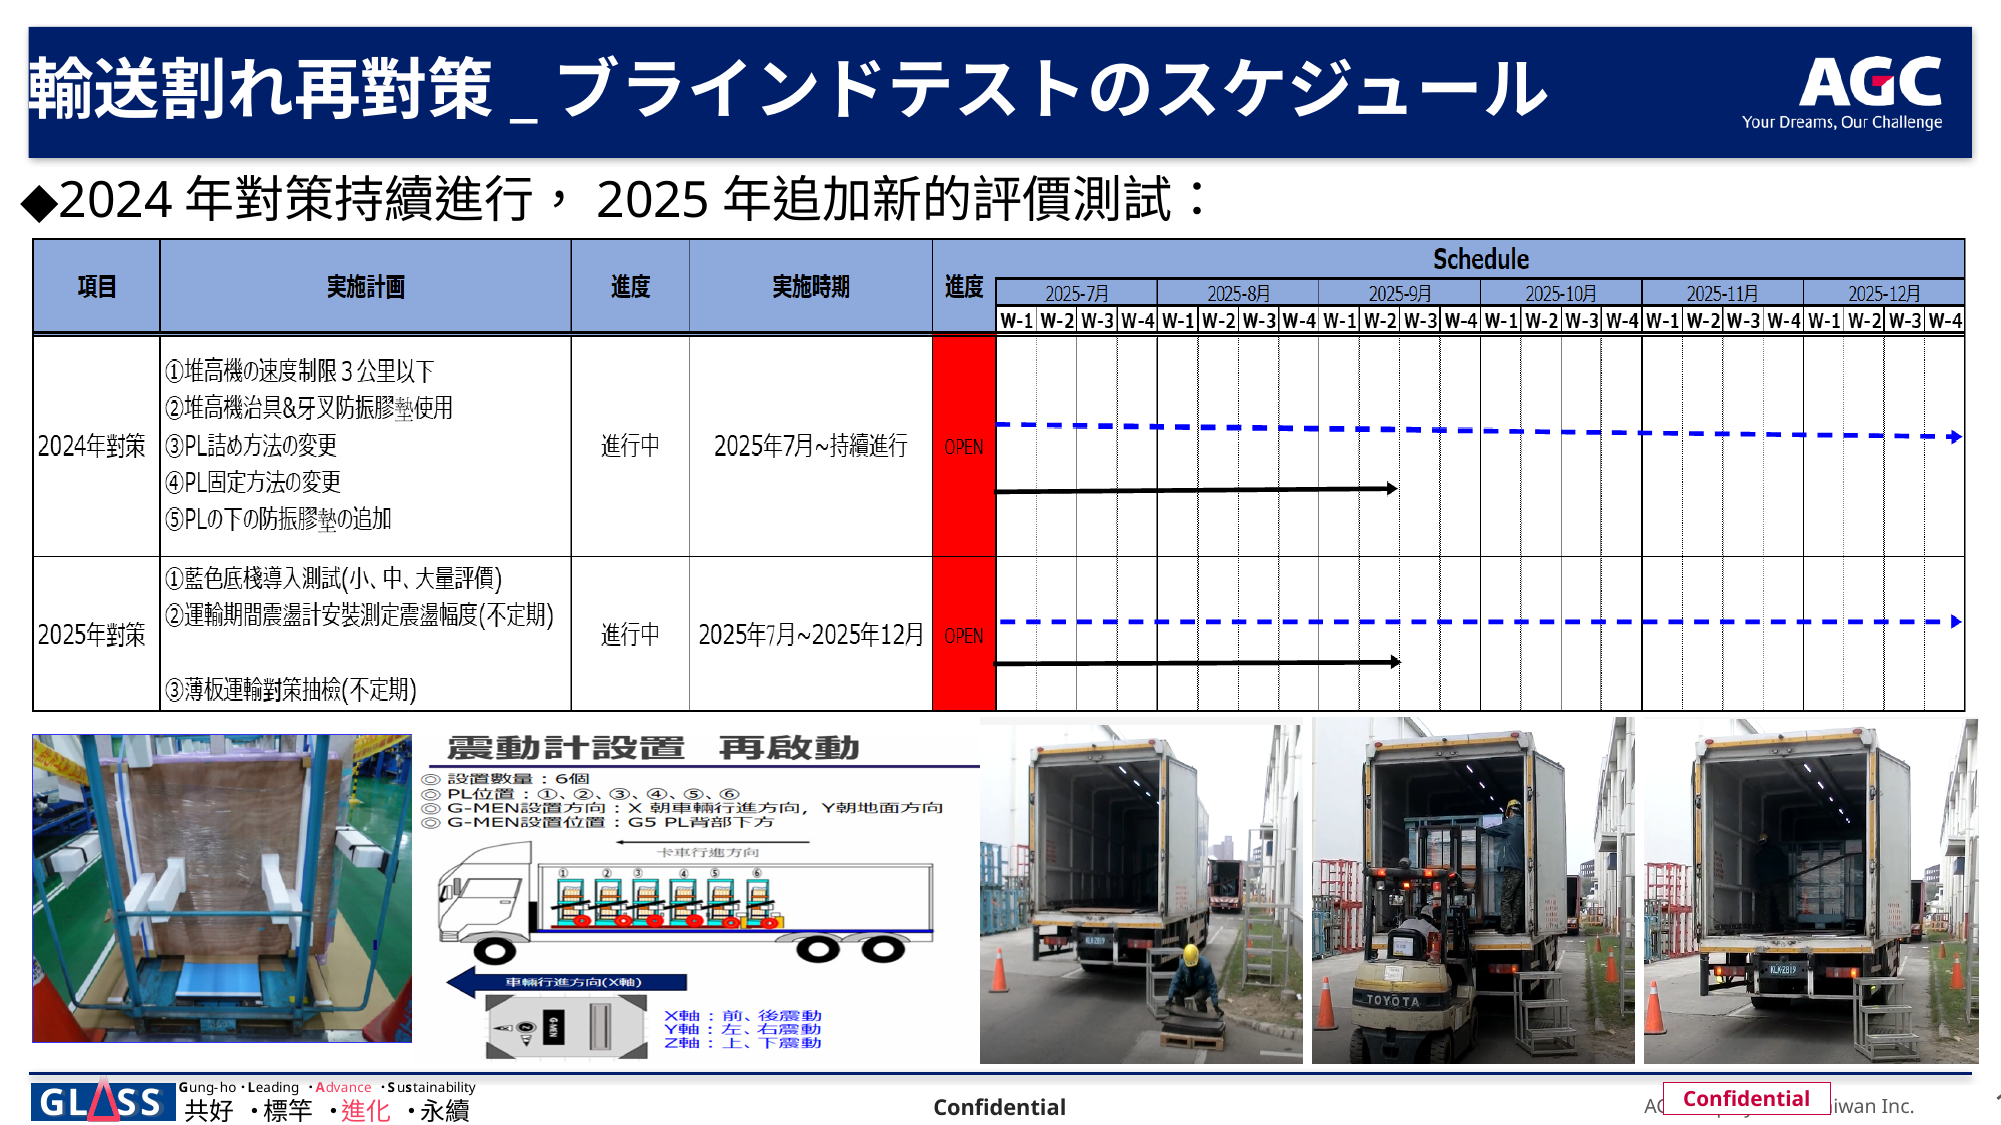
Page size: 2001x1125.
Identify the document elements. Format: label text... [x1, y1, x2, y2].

picture [32, 734, 980, 1064]
picture [1742, 56, 1942, 131]
text_box 4.輸送割れ再對策_ブラインドテストのスケジュール [0, 48, 1566, 136]
text_box ◆2024年對策持續進行，2025年追加新的評價測試： [0, 157, 1813, 238]
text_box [980, 716, 1979, 1064]
picture [32, 238, 1966, 715]
